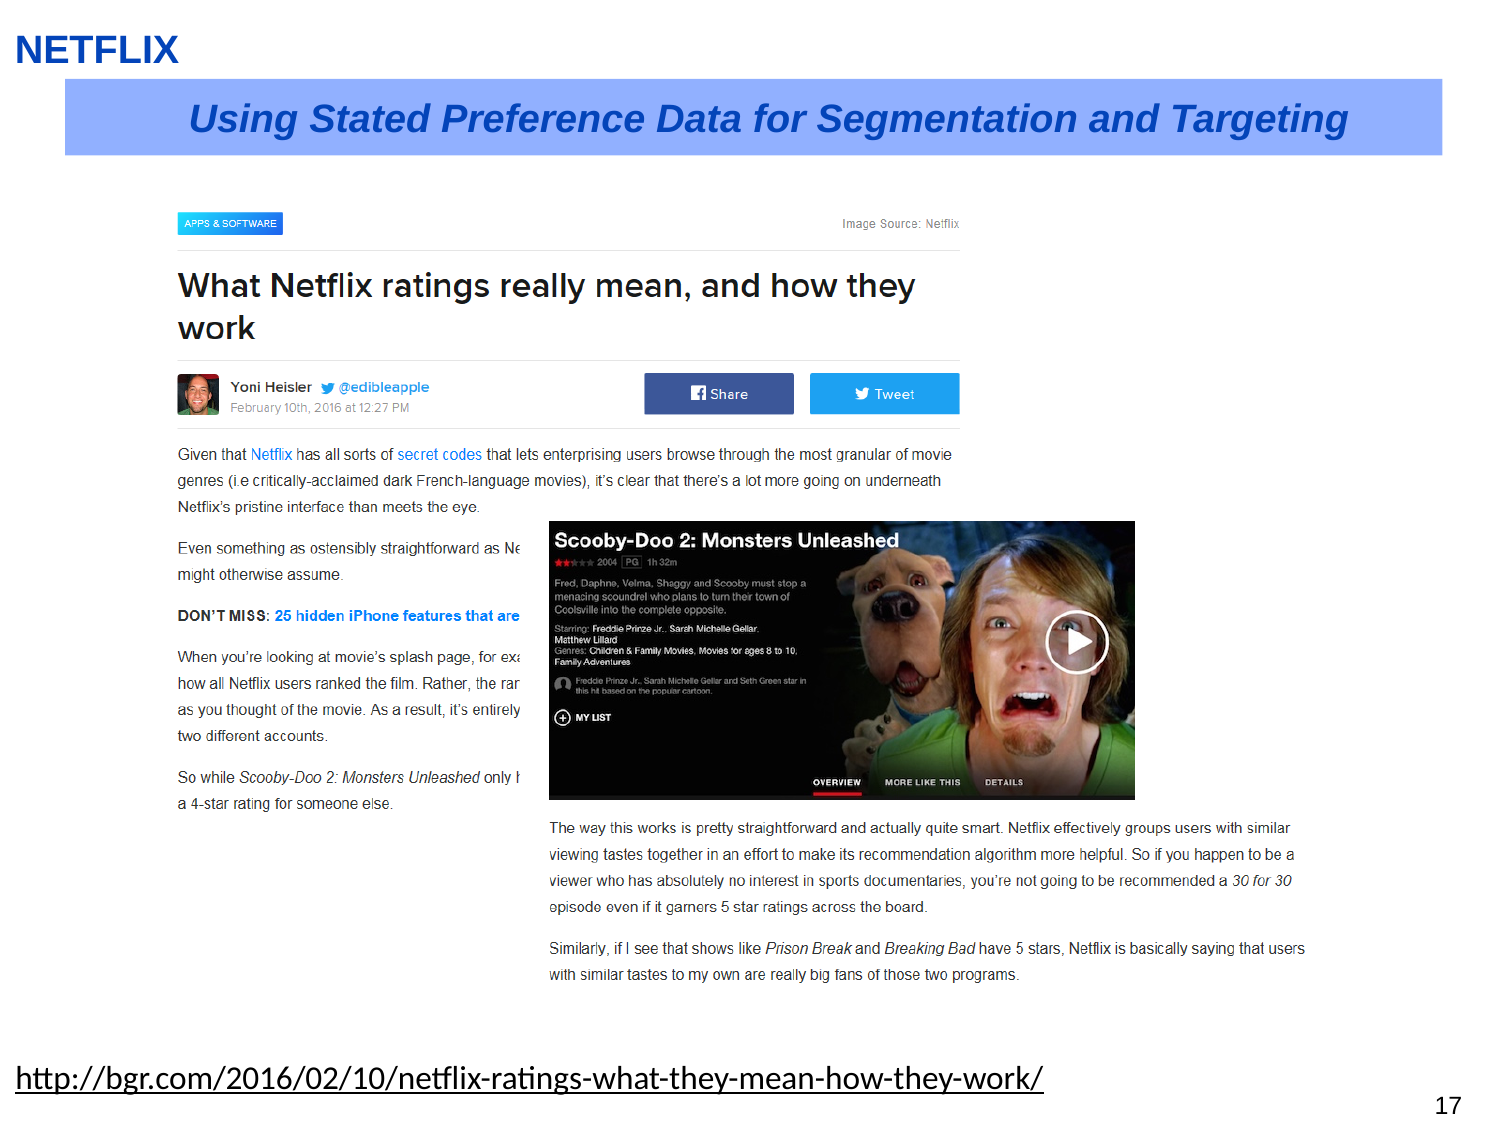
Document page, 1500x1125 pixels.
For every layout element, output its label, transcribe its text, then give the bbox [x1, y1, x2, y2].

text_box Using Stated Preference Data for Segmentation and Targeting [48, 93, 1491, 141]
picture [147, 199, 1327, 1000]
text_box http://bgr.com/2016/02/10/netflix-ratings-what-they-mean-how-they-work/ [0, 1048, 1202, 1104]
text_box NETFLIX [0, 17, 1443, 65]
text_box [65, 78, 1443, 93]
text_box [65, 141, 1443, 156]
slide_number 16 [1149, 1089, 1463, 1121]
